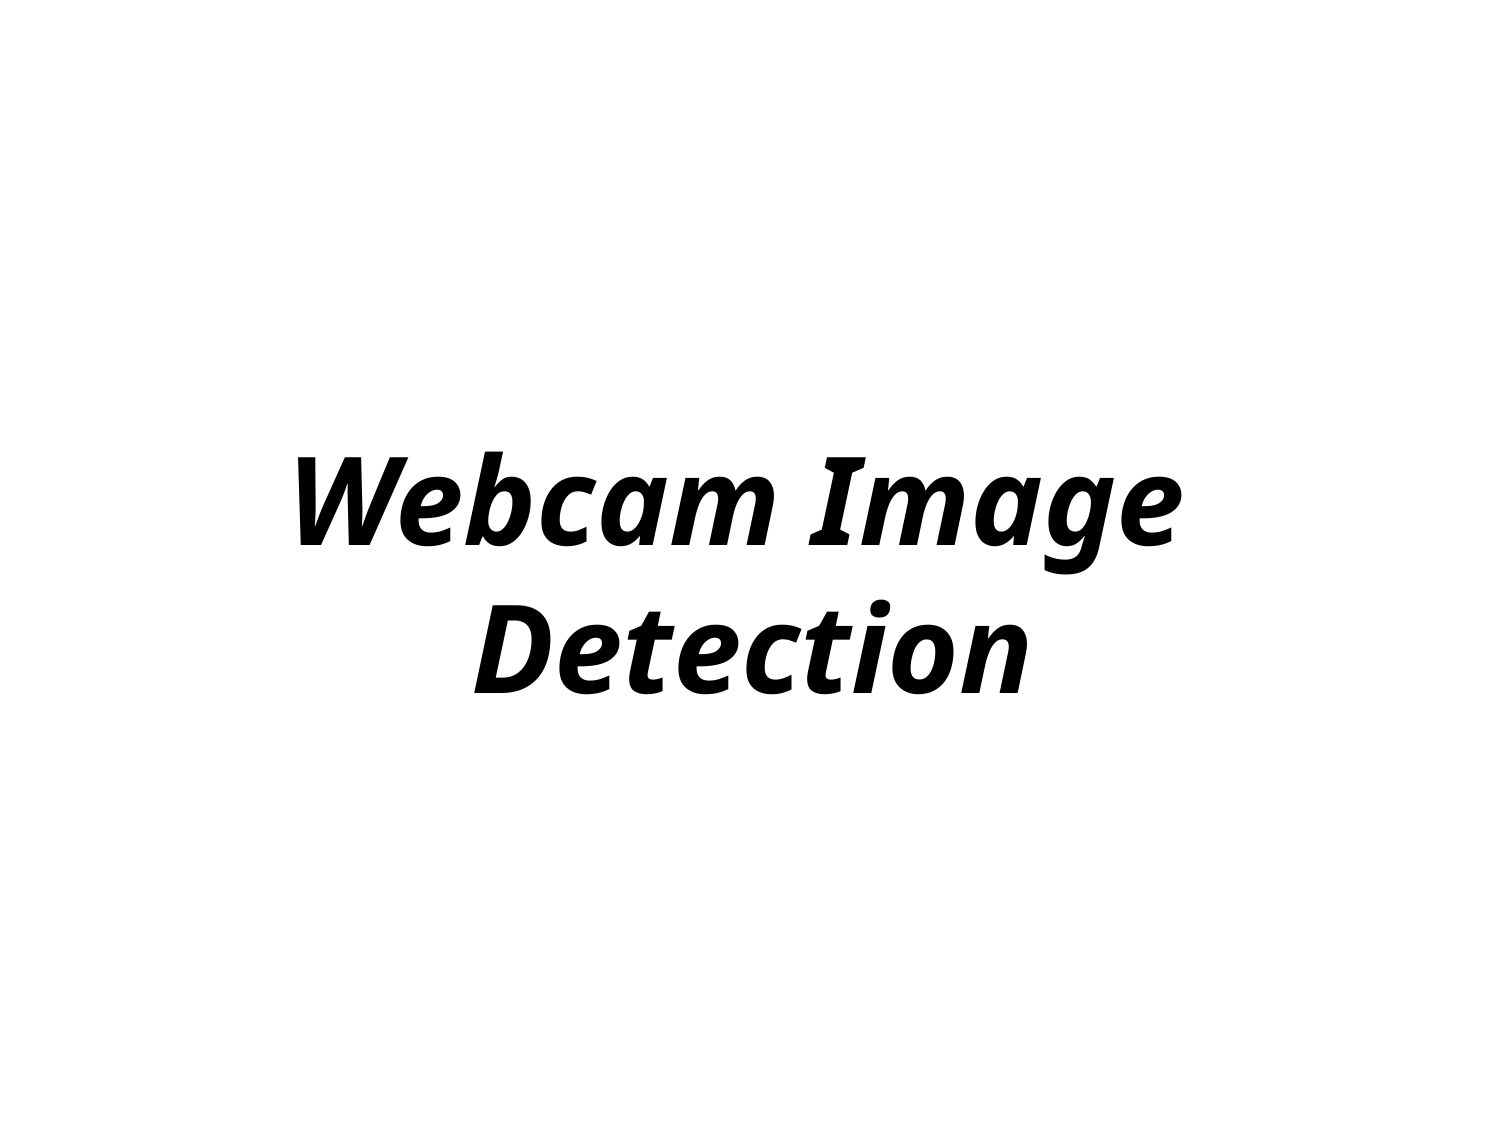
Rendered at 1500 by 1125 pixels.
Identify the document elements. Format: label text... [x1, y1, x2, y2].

title Webcam Image Detection [77, 333, 1428, 808]
